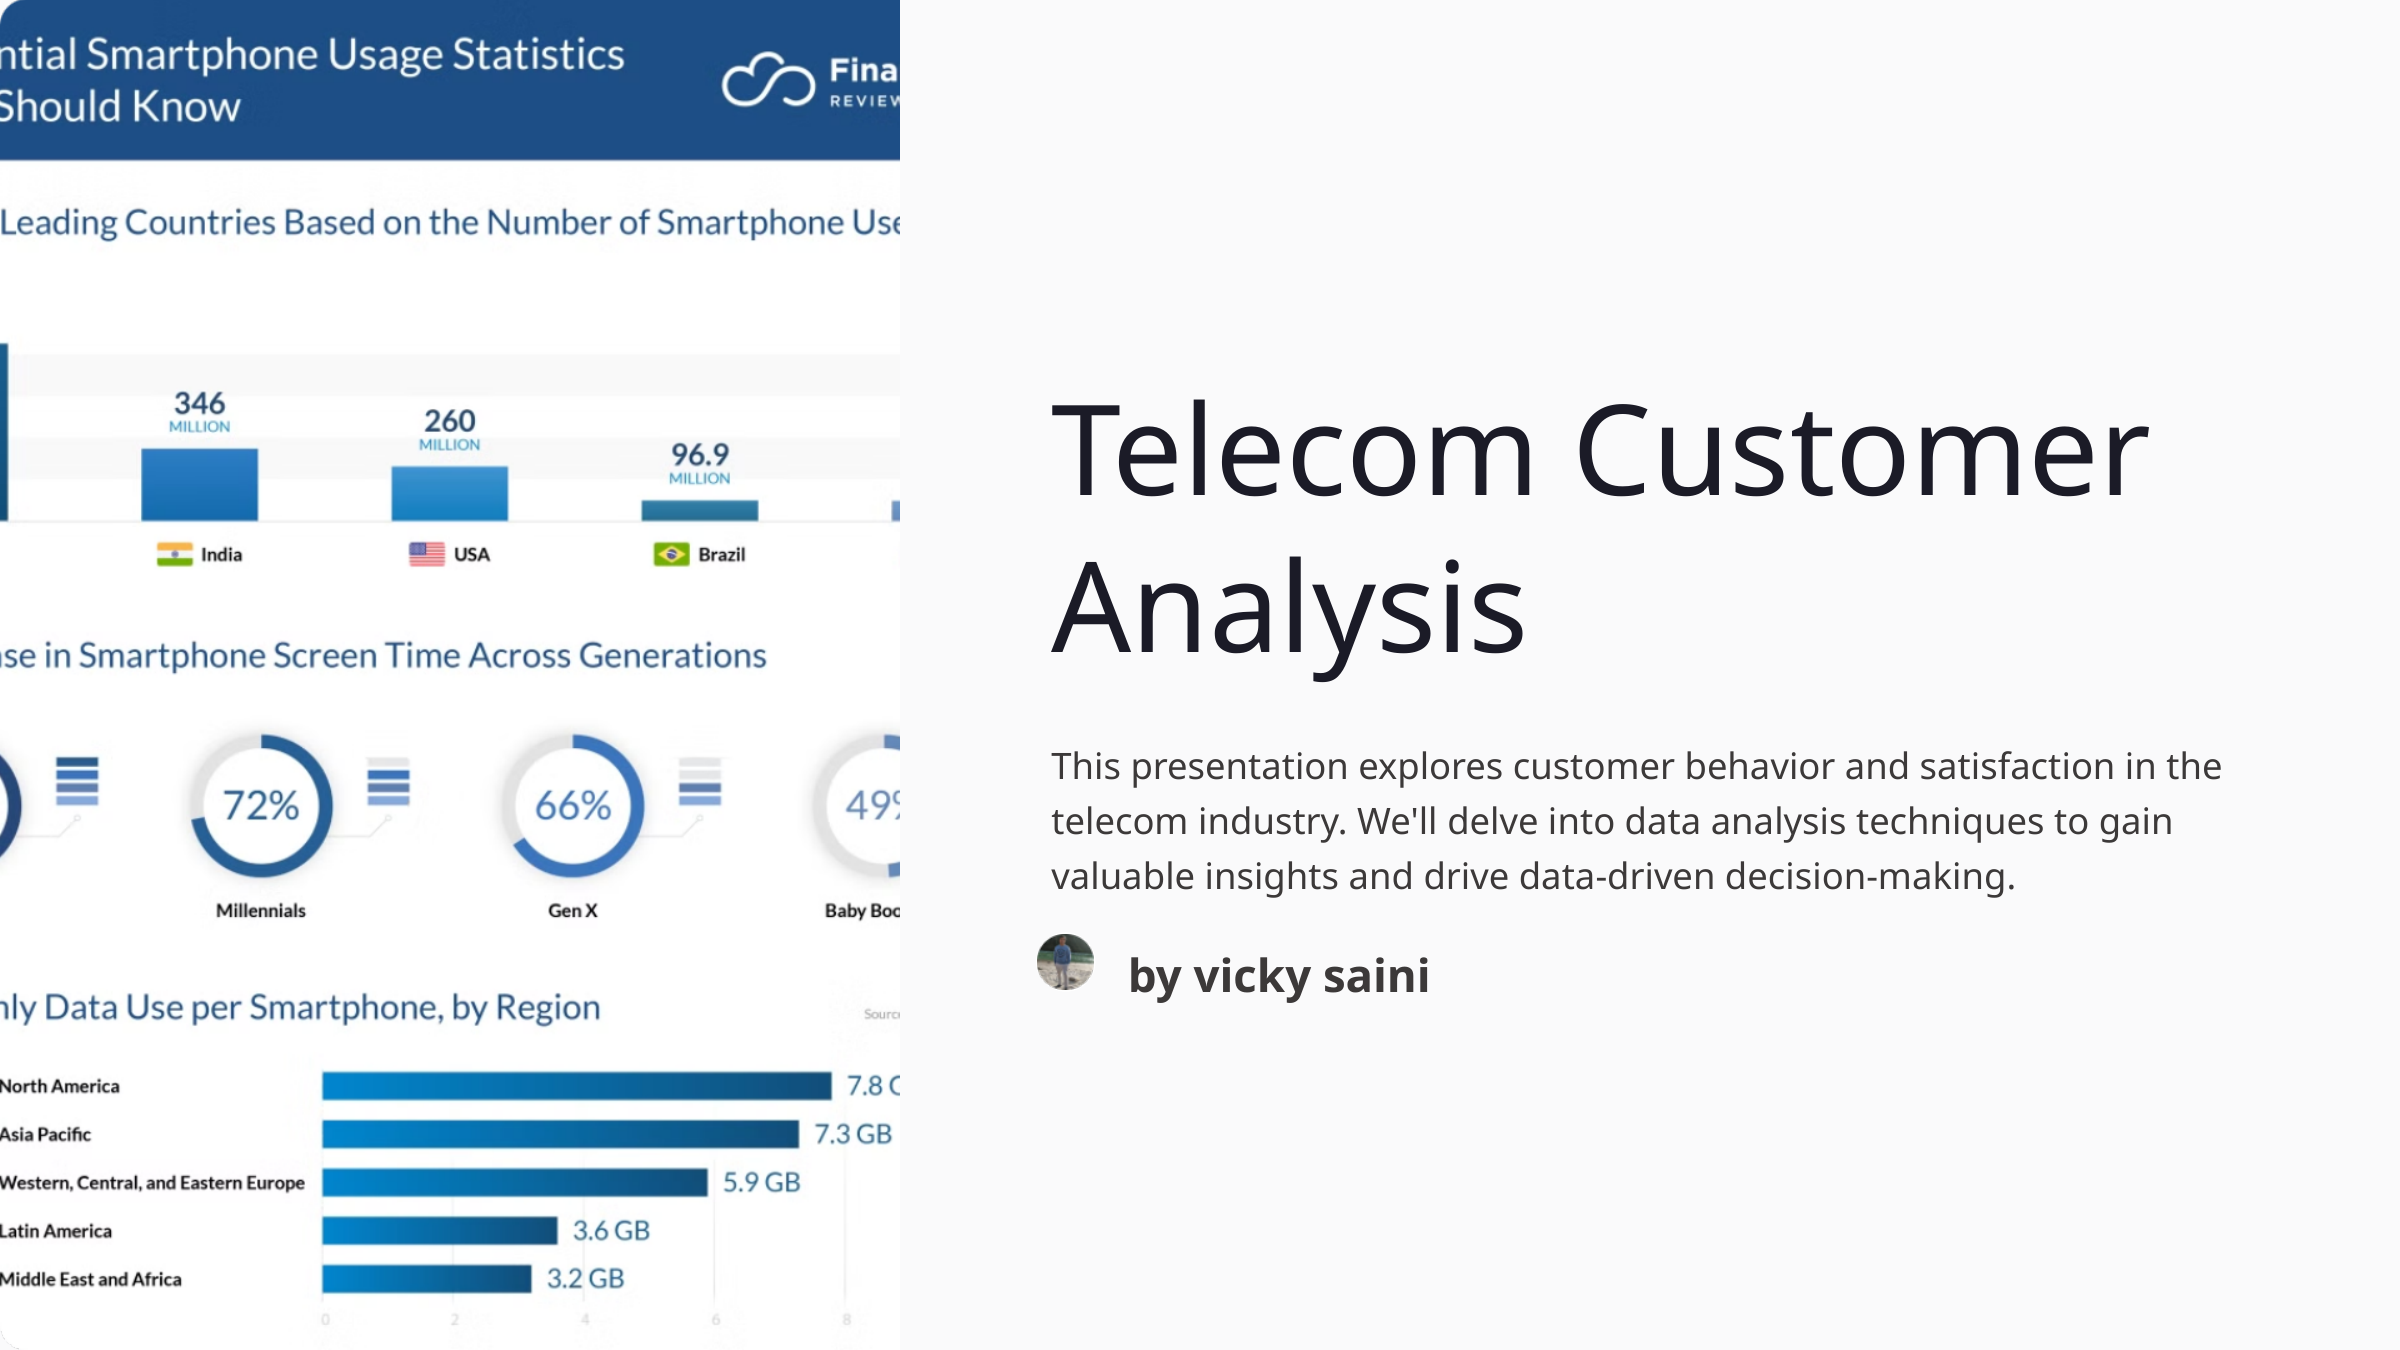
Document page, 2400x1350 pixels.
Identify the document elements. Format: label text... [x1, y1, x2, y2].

picture [1037, 934, 1094, 990]
text_box [900, 0, 2400, 1350]
text_box This presentation explores customer behavior and satisfaction in the telecom industry. We'll delve into data analysis techniques to gain valuable insights and drive data-driven decision-making. [1036, 725, 2264, 890]
text_box by vicky saini [1113, 930, 1388, 994]
picture [0, 0, 900, 1350]
text_box Telecom Customer Analysis [1036, 356, 2264, 671]
